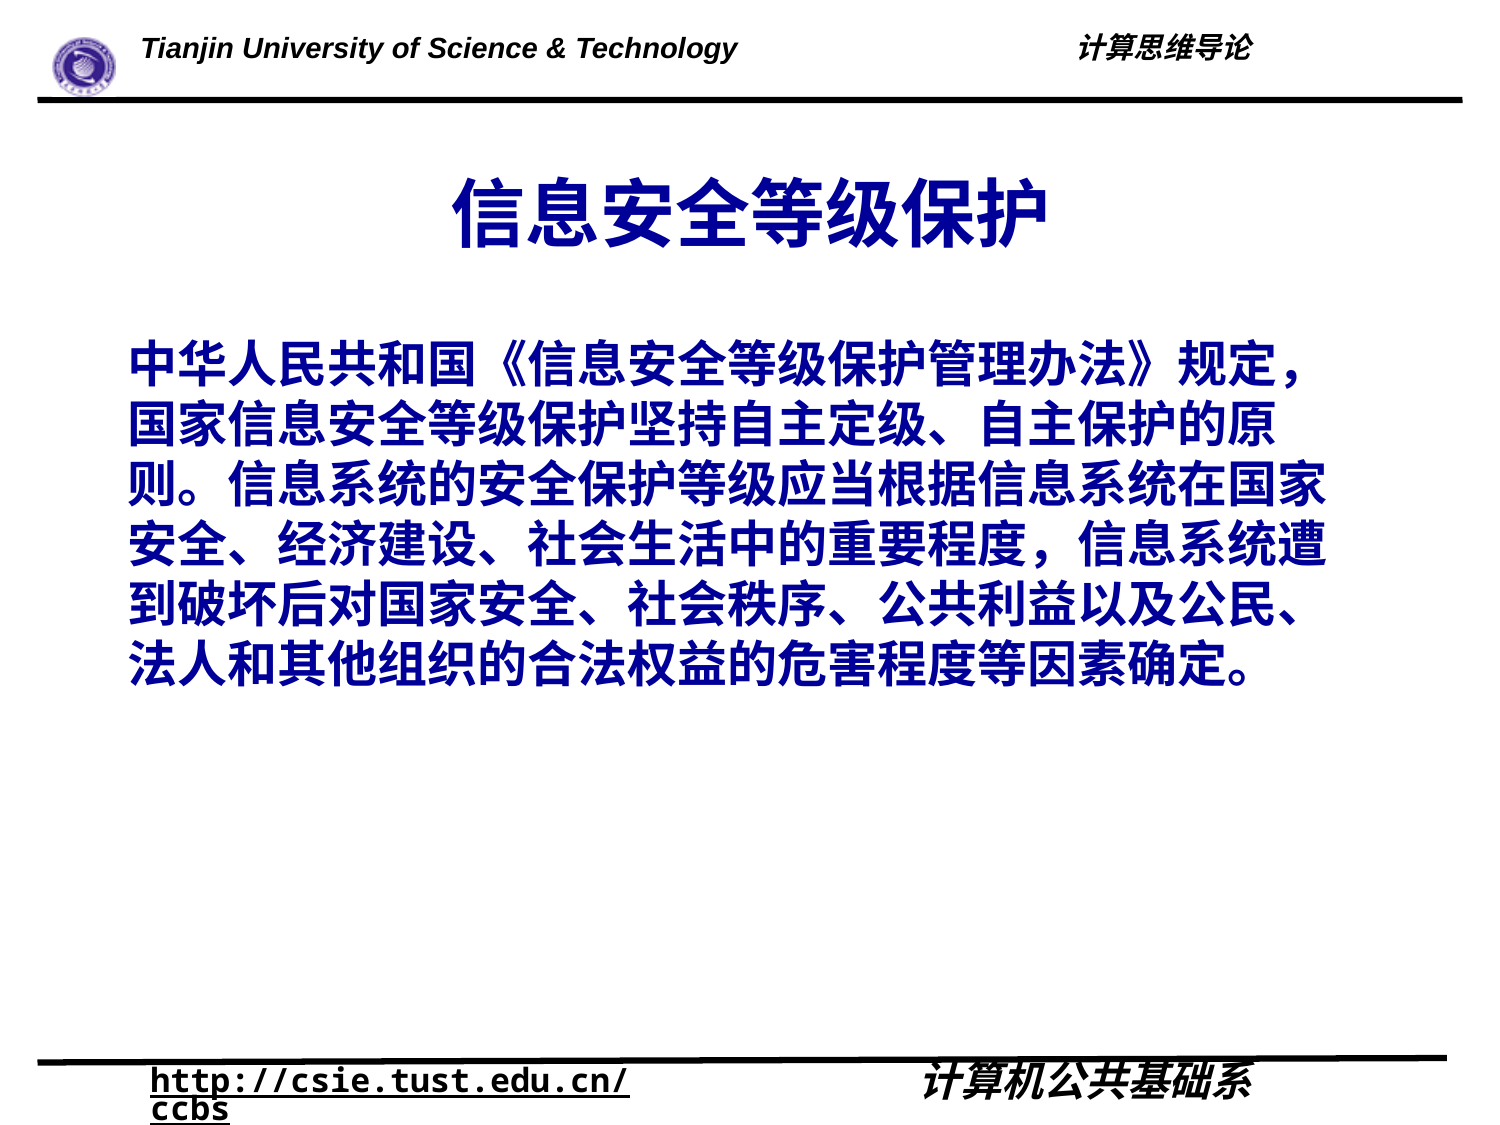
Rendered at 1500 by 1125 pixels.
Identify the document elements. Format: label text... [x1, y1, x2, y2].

title 信息安全等级保护 [112, 99, 1388, 288]
list 中华人民共和国《信息安全等级保护管理办法》规定，国家信息安全等级保护坚持自主定级、自主保护的原则。信息系统的安全保护等级应当根据信息系统在国家安全、经济建设、社会生活中的重要程度，信息系统遭到破坏后对国家安全、社会秩序、公共利益以及公民、法人和其他组织的合法权益的危害程度等因素确定。 [112, 324, 1388, 1000]
picture [52, 37, 116, 97]
